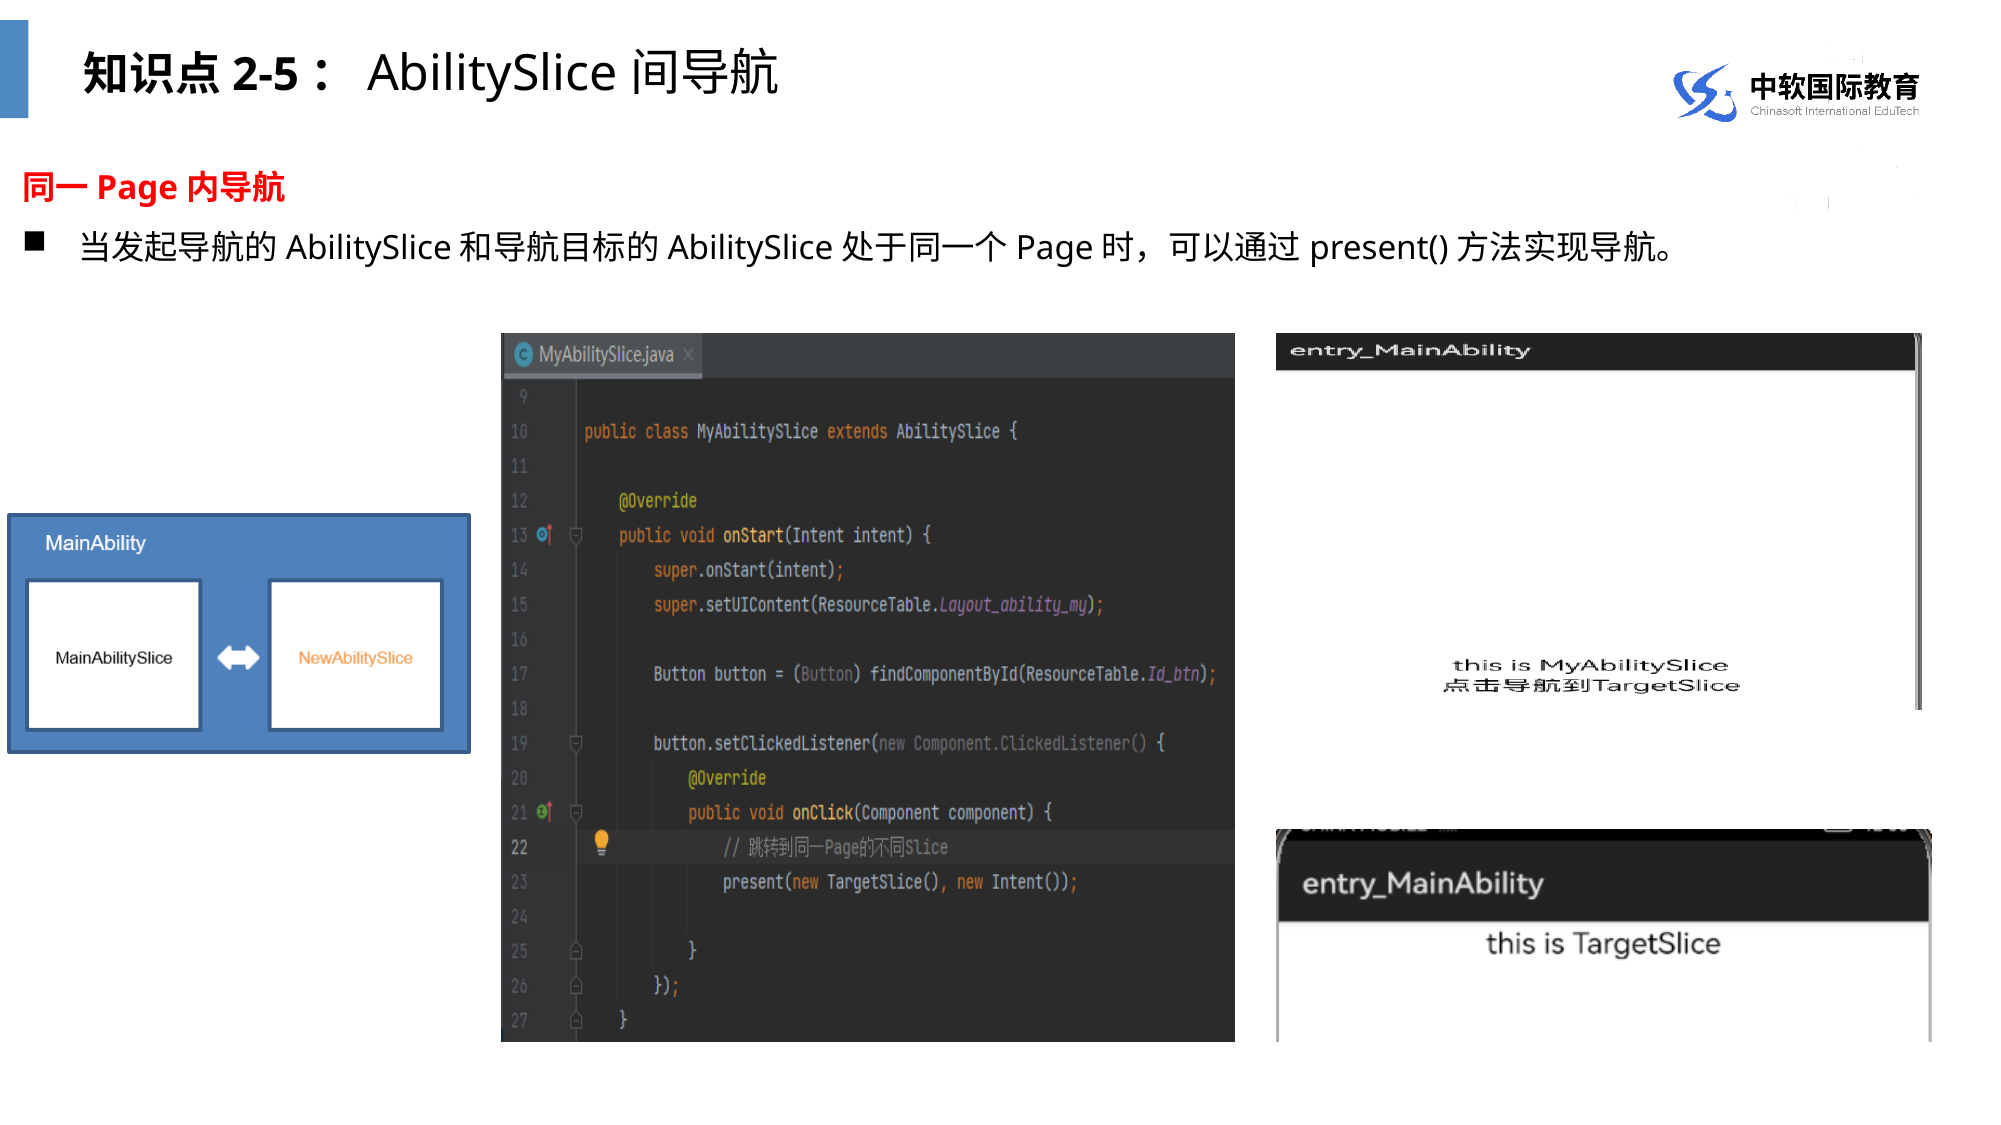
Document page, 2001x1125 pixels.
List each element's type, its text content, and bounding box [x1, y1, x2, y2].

picture [7, 513, 471, 754]
text_box 同一Page内导航 当发起导航的AbilitySlice和导航目标的AbilitySlice处于同一个Page时，可以通过present()方法实现导航。 [7, 138, 1932, 274]
picture [1611, 26, 1981, 147]
picture [1276, 333, 1922, 710]
text_box 知识点2-5：AbilitySlice间导航 [69, 33, 1133, 109]
picture [501, 333, 1235, 1043]
picture [1276, 829, 1932, 1043]
